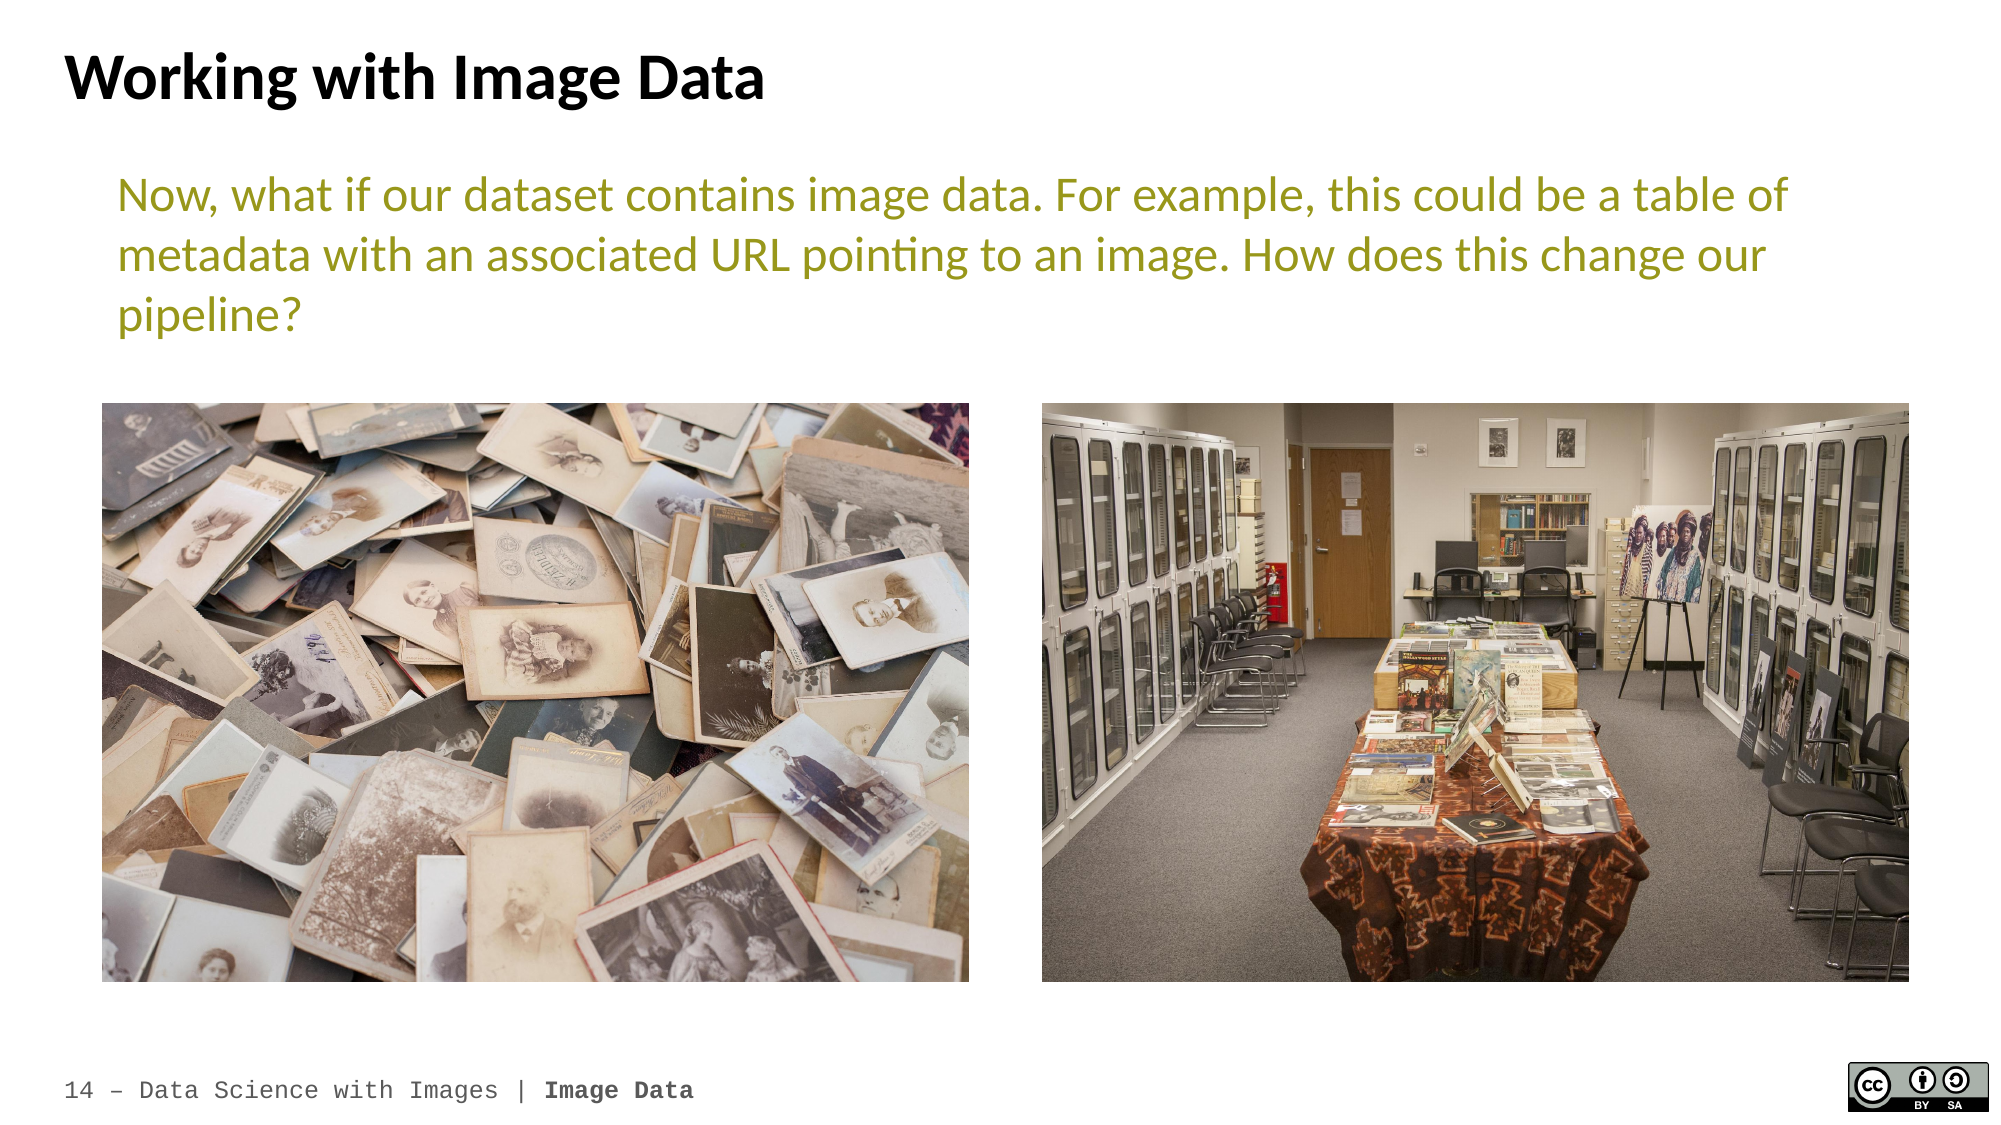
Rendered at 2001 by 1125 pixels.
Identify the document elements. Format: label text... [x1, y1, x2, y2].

text_box Now, what if our dataset contains image data. For example, this could be a table of metadata with an associated URL pointing to an image. How does this change our pipeline? [102, 153, 1909, 349]
text_box Working with Image Data [49, 25, 1431, 121]
picture [1848, 1061, 1990, 1112]
picture [101, 403, 969, 982]
picture [1041, 403, 1909, 982]
text_box 14 – Data Science with Images | Image Data [49, 1066, 814, 1112]
